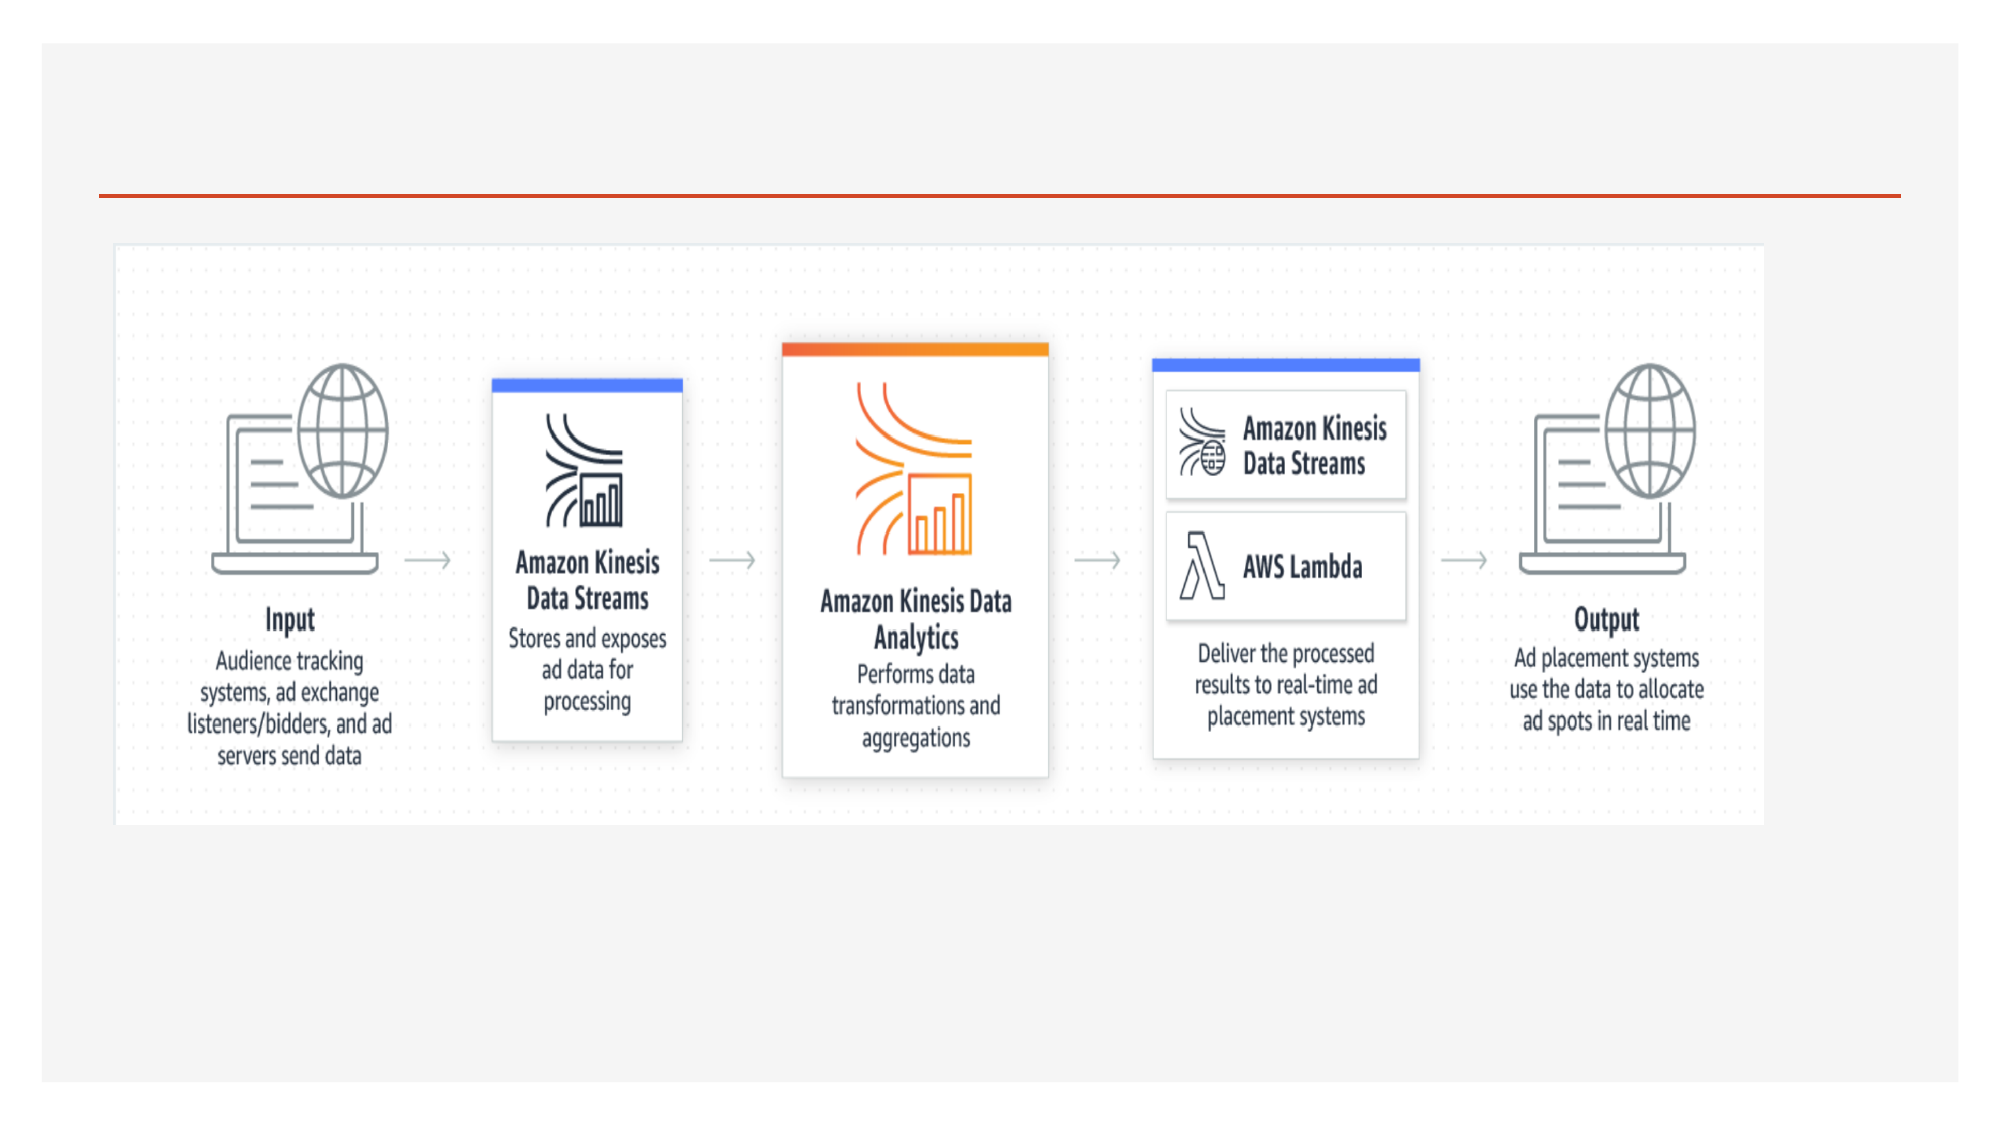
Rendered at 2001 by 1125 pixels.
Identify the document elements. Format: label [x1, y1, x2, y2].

picture [113, 243, 1764, 825]
